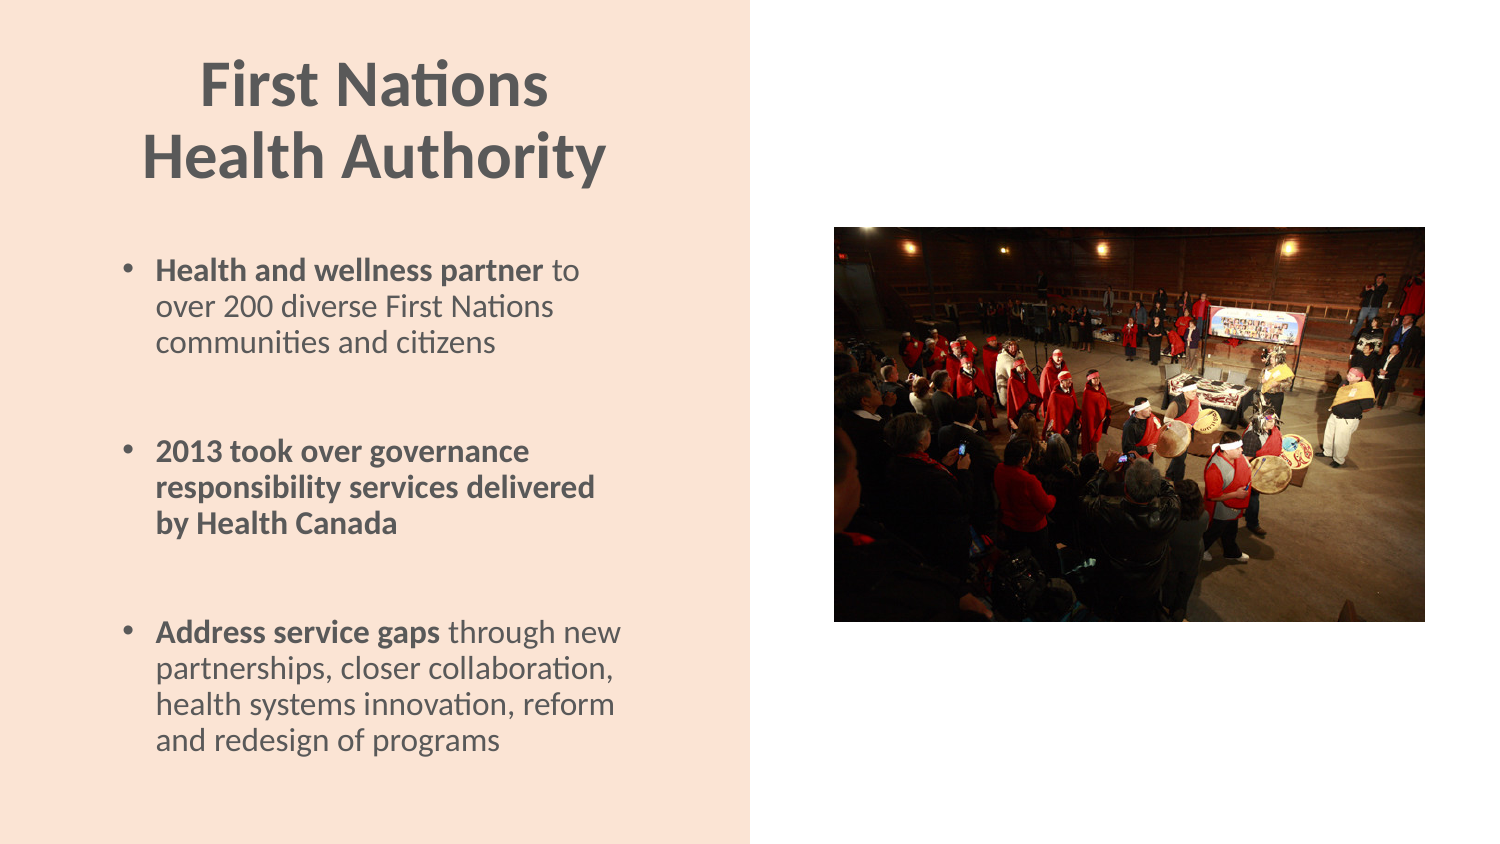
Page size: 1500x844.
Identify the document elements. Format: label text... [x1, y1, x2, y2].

text_box [0, 0, 750, 844]
text_box [750, 0, 1500, 844]
list Health and wellness partner to over 200 diverse First Nations communities and citizens 2013 took over governance responsibility services delivered by Health Canada Address service gaps through new partnerships, closer collaboration, health systems innovation, reform and redesign of programs [107, 244, 643, 777]
picture [834, 227, 1425, 622]
title First Nations Health Authority [107, 40, 643, 201]
